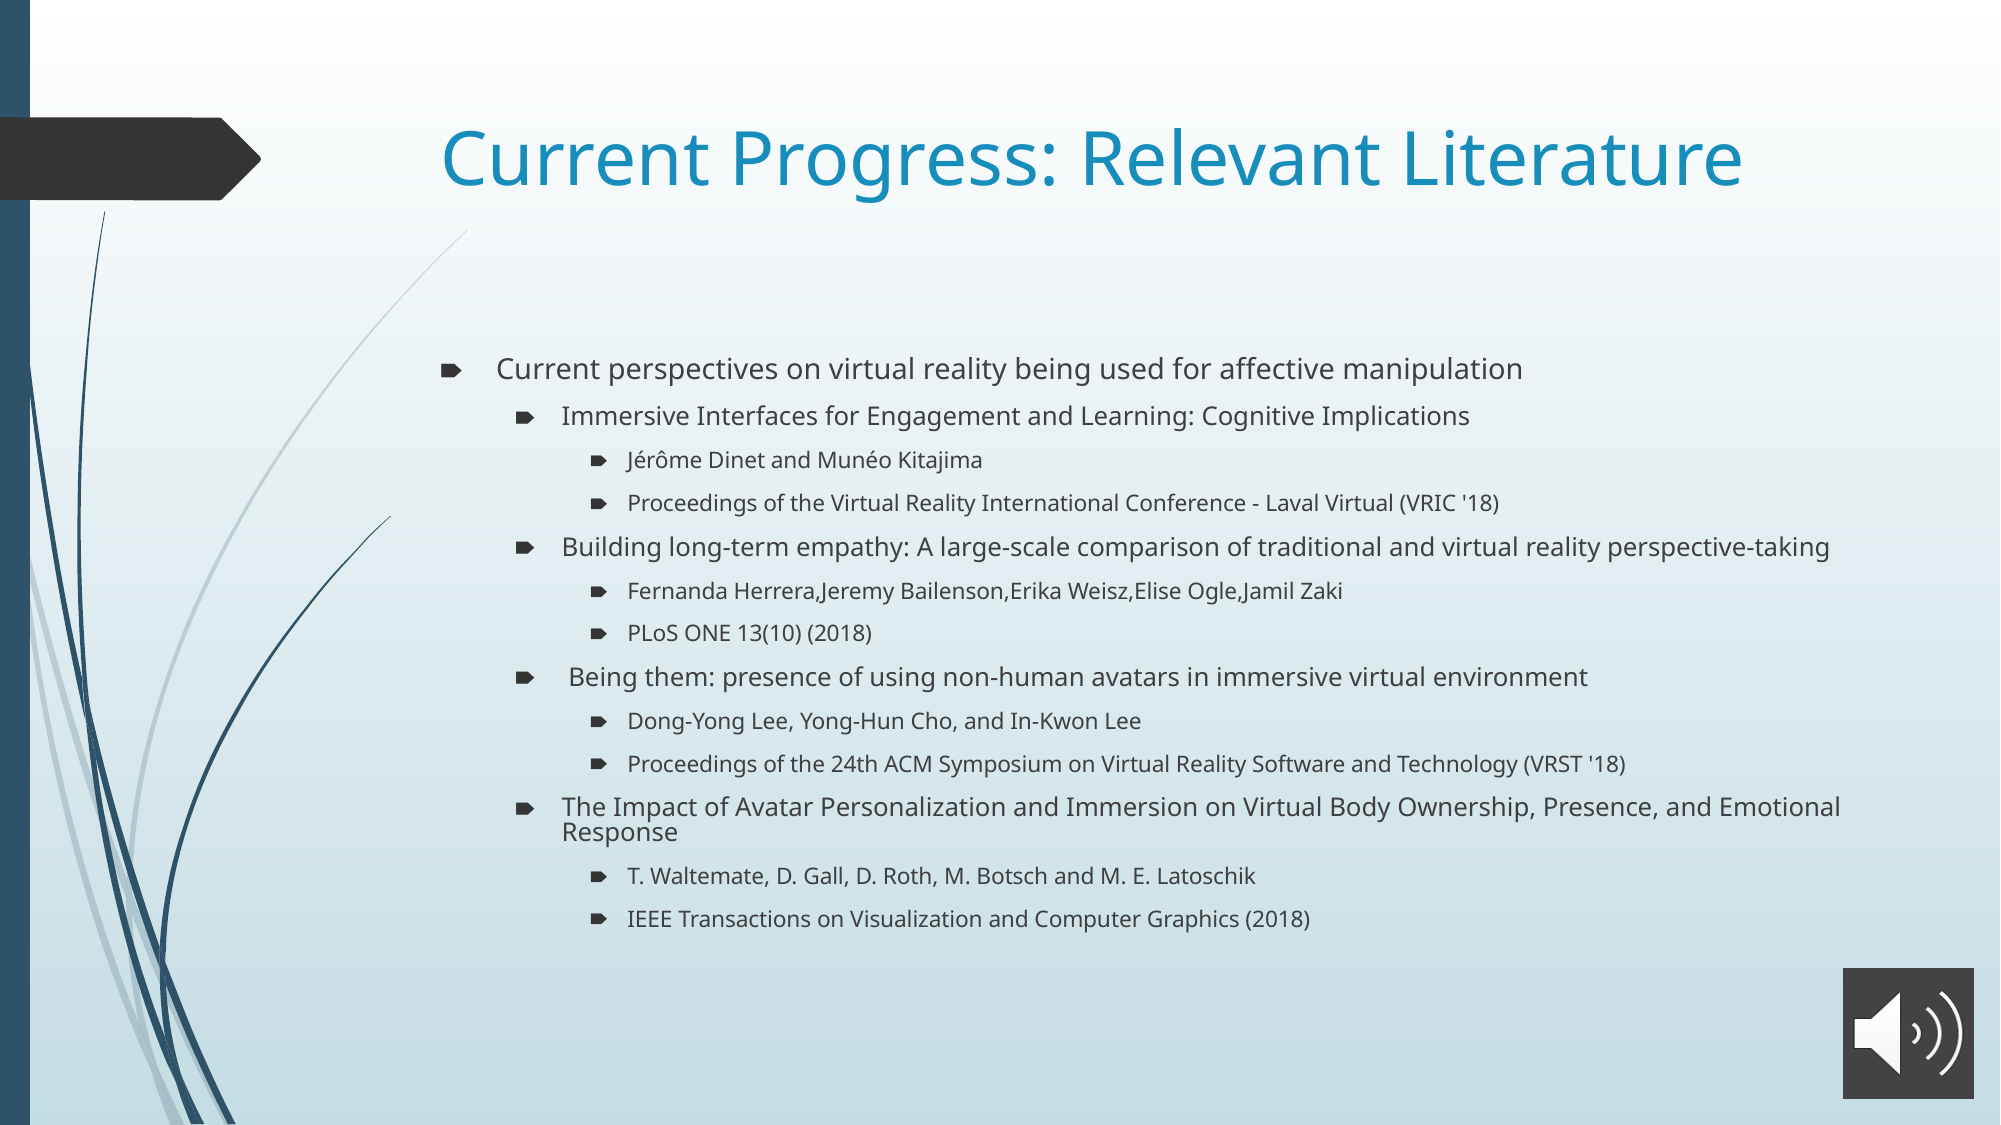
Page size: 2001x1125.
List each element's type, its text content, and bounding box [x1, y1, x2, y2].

title Current Progress: Relevant Literature [425, 102, 1888, 313]
picture [1841, 966, 1976, 1101]
list Current perspectives on virtual reality being used for affective manipulation Immersive Interfaces for Engagement and Learning: Cognitive Implications Jérôme Dinet and Munéo Kitajima Proceedings of the Virtual Reality International Conference - Laval Virtual (VRIC '18) Building long-term empathy: A large-scale comparison of traditional and virtual reality perspective-taking Fernanda Herrera,Jeremy Bailenson,Erika Weisz,Elise Ogle,Jamil Zaki PLoS ONE 13(10) (2018) Being them: presence of using non-human avatars in immersive virtual environment Dong-Yong Lee, Yong-Hun Cho, and In-Kwon Lee Proceedings of the 24th ACM Symposium on Virtual Reality Software and Technology (VRST '18) The Impact of Avatar Personalization and Immersion on Virtual Body Ownership, Presence, and Emotional Response T. Waltemate, D. Gall, D. Roth, M. Botsch and M. E. Latoschik IEEE Transactions on Visualization and Computer Graphics (2018) [424, 350, 1888, 970]
